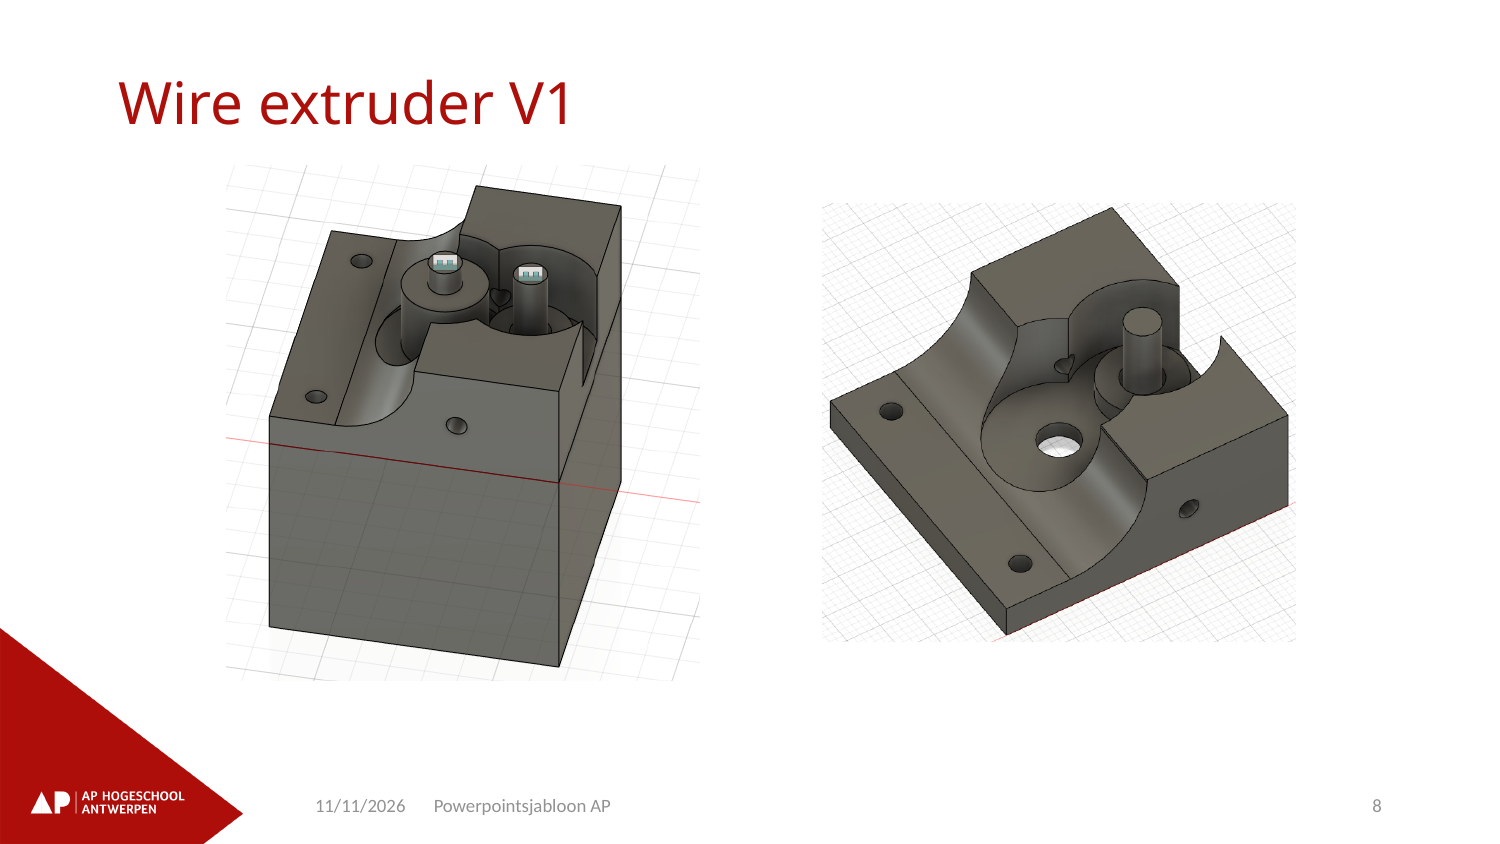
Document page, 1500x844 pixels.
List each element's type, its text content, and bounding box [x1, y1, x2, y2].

title Wire extruder V1 [103, 66, 1397, 141]
footer Powerpointsjabloon AP [418, 782, 1263, 827]
picture [0, 165, 700, 844]
picture [822, 203, 1296, 642]
slide_number 8 [1263, 782, 1397, 827]
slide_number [300, 782, 418, 827]
